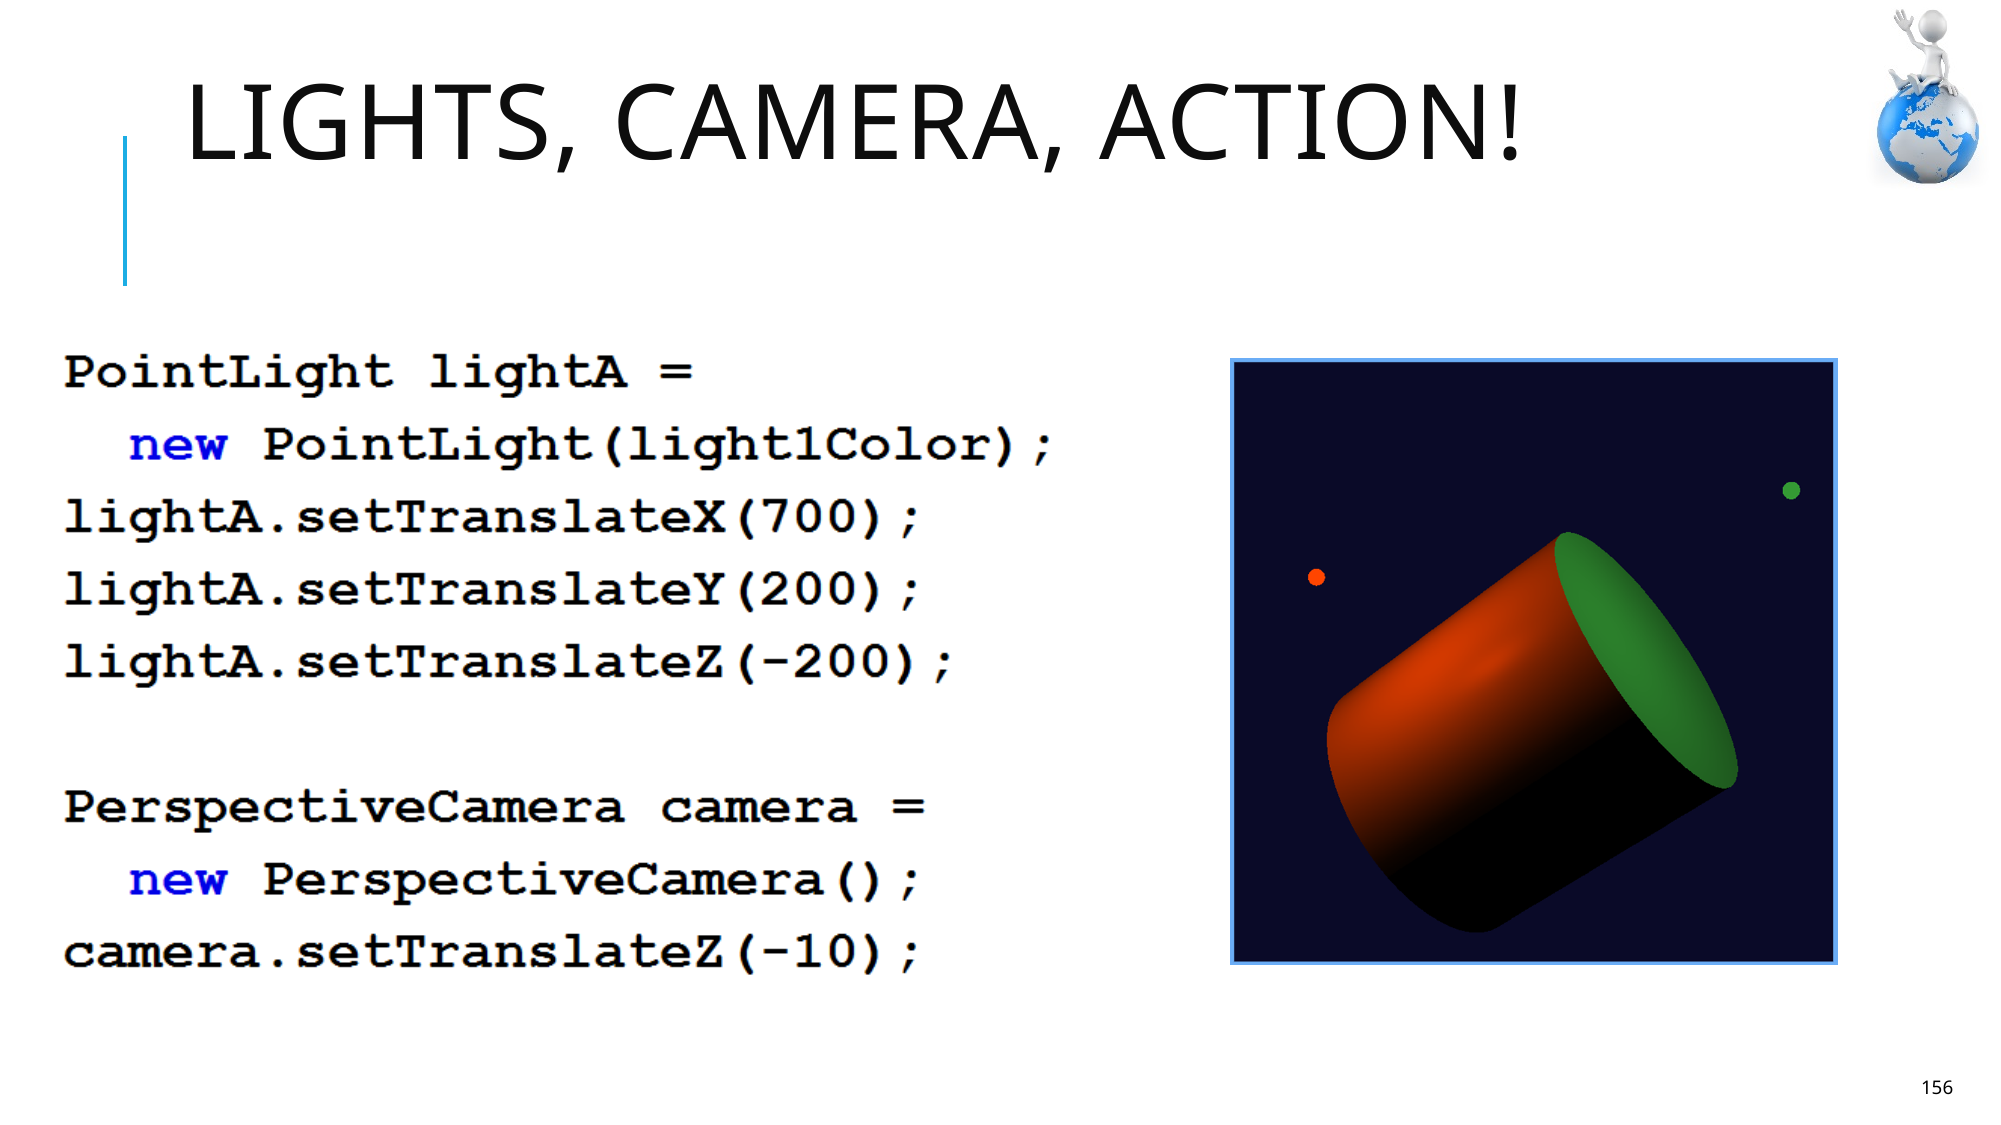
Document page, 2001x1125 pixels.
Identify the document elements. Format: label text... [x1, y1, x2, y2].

picture [1854, 0, 2000, 194]
title Lights, Camera, Action! [168, 37, 2000, 222]
picture [35, 324, 1073, 999]
picture [1229, 358, 1838, 965]
text_box 156 [1920, 1070, 1954, 1105]
